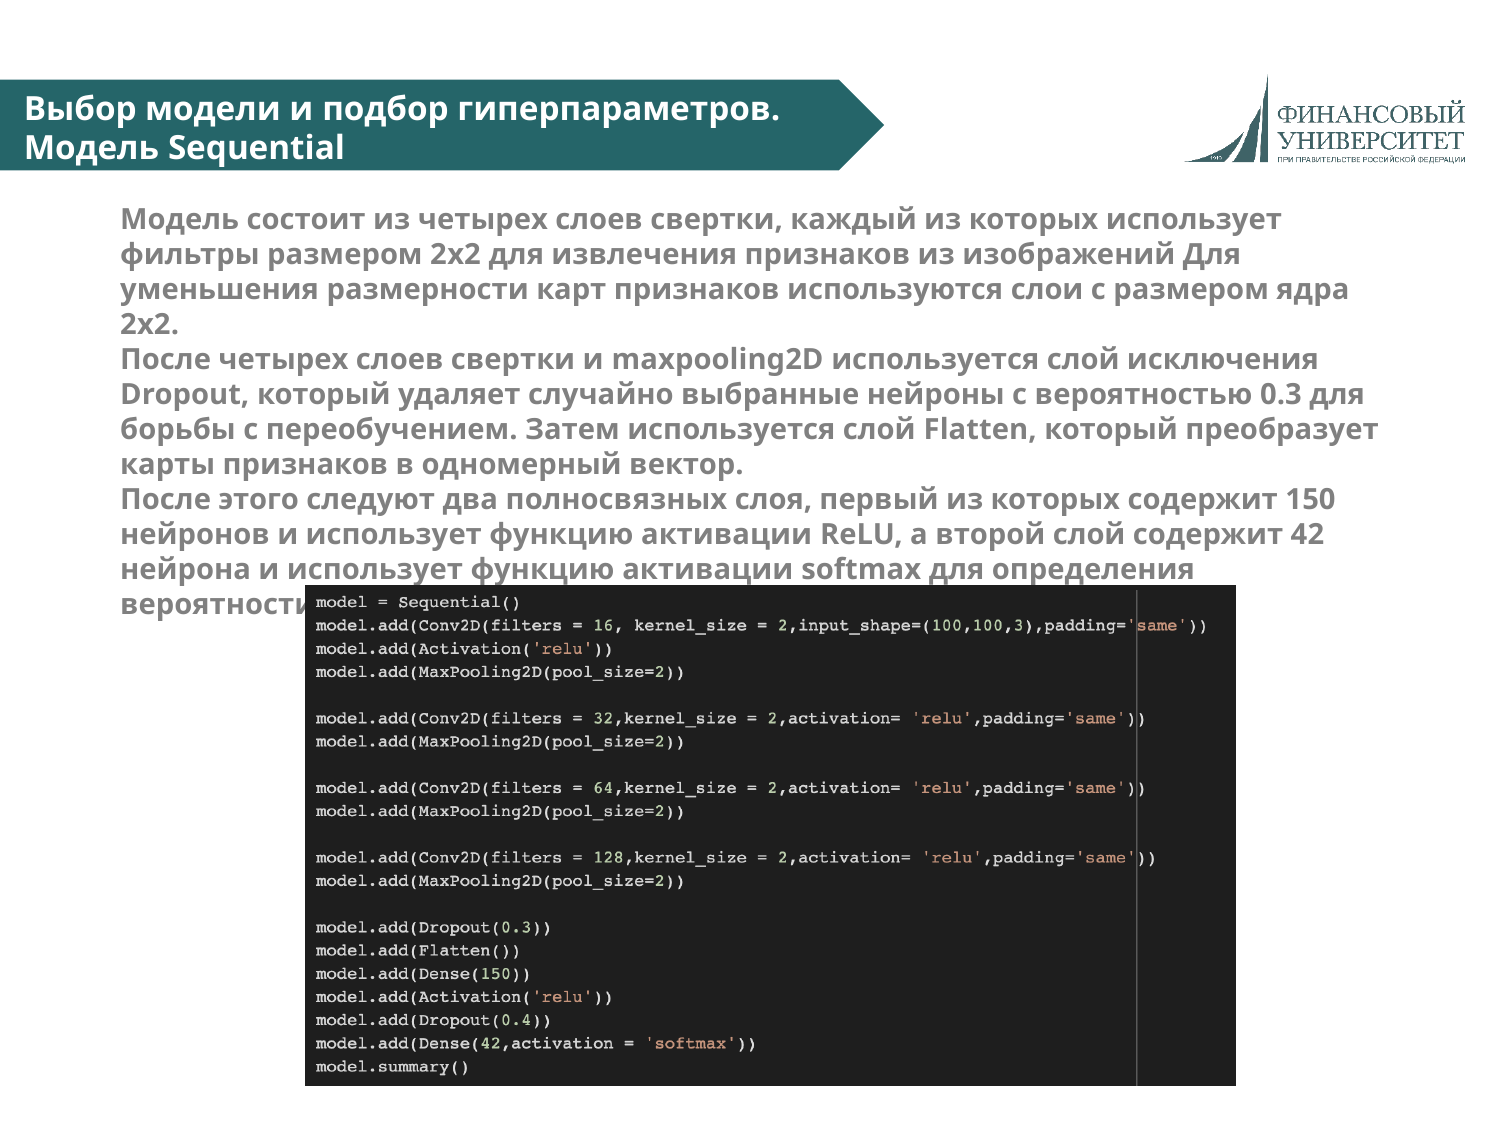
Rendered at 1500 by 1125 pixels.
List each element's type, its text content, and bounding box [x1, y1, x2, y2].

picture [1182, 70, 1466, 171]
text_box Выбор модели и подбор гиперпараметров. Модель Sequential [9, 79, 797, 175]
text_box [0, 78, 886, 172]
text_box Модель состоит из четырех слоев свертки, каждый из которых использует фильтры размером 2x2 для извлечения признаков из изображений Для уменьшения размерности карт признаков используются слои с размером ядра 2x2. После четырех слоев свертки и maxpooling2D используется слой исключения Dropout, который удаляет случайно выбранные нейроны с вероятностью 0.3 для борьбы с переобучением. Затем используется слой Flatten, который преобразует карты признаков в одномерный вектор. После этого следуют два полносвязных слоя, первый из которых содержит 150 нейронов и использует функцию активации ReLU, а второй слой содержит 42 нейрона и использует функцию активации softmax для определения вероятности каждого класса. [105, 193, 1395, 668]
picture [305, 585, 1236, 1086]
